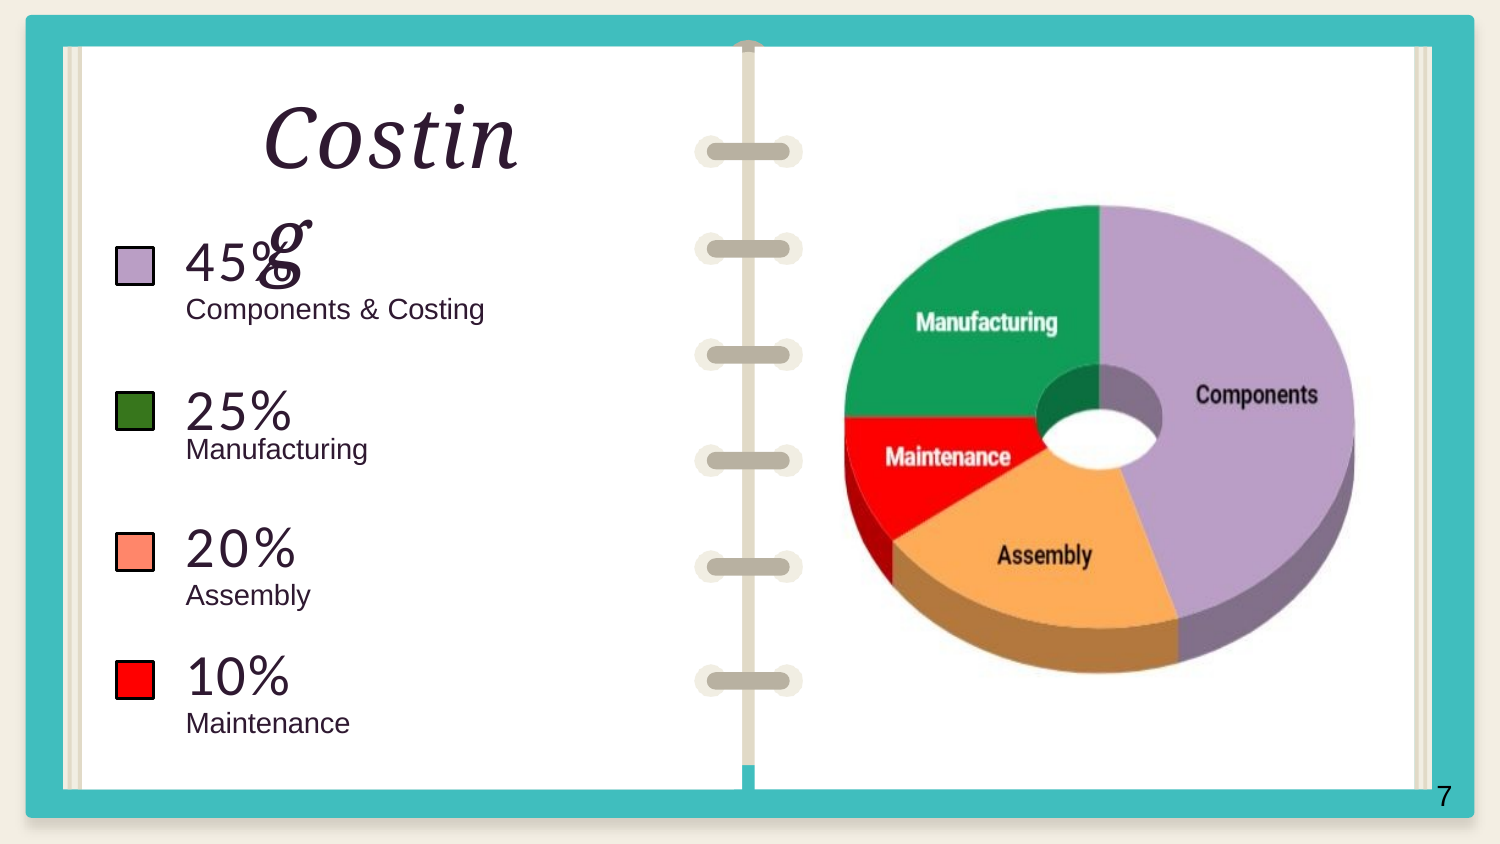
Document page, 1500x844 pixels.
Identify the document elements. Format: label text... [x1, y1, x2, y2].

title Costing [260, 81, 547, 121]
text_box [115, 123, 1402, 726]
picture [0, 0, 1500, 844]
text_box 20% Assembly 10% Maintenance [183, 733, 355, 740]
slide_number 7 [1430, 777, 1478, 844]
